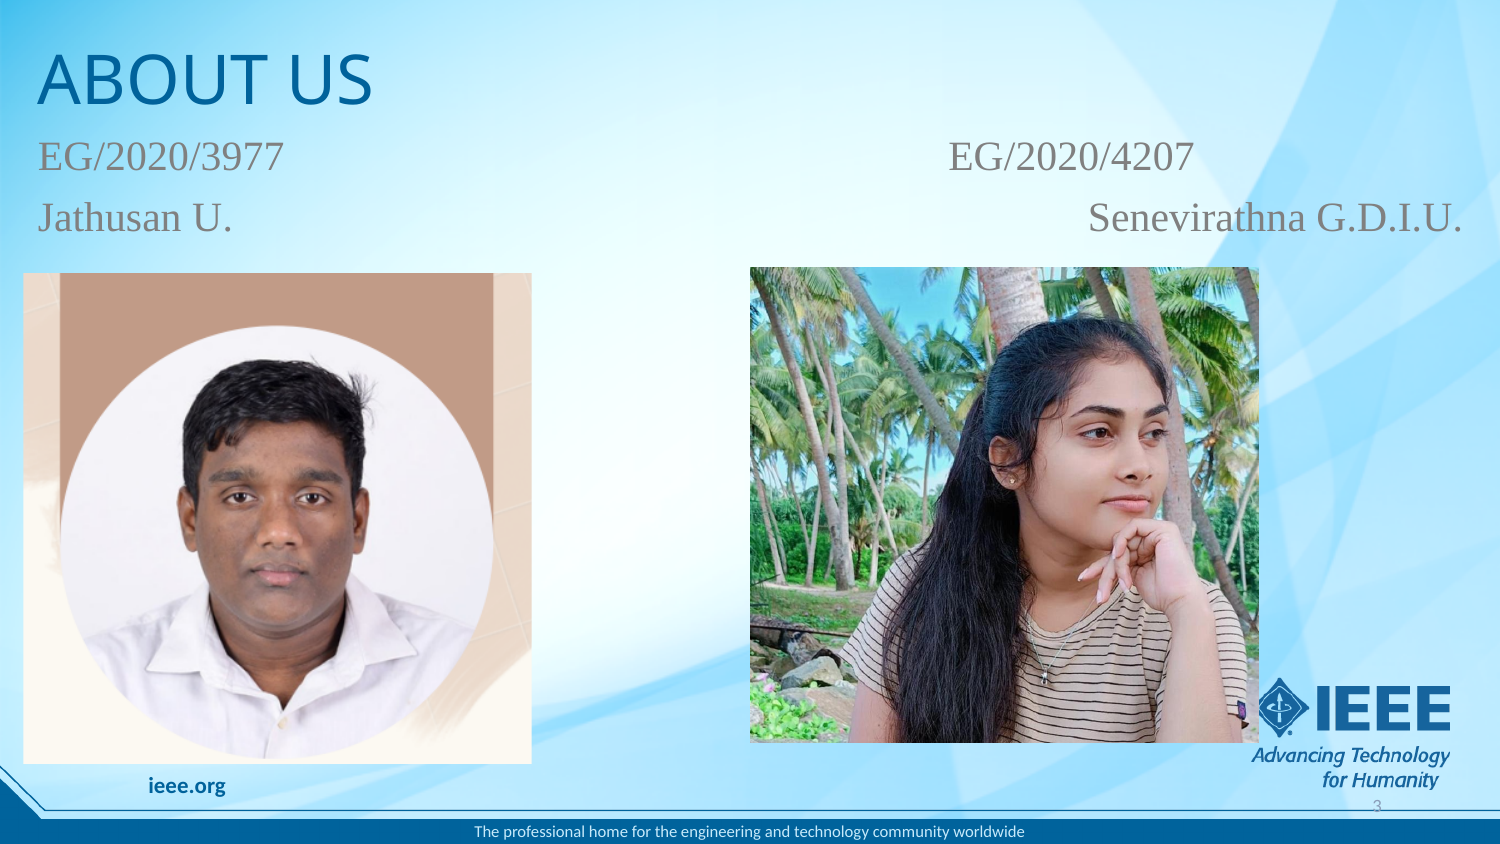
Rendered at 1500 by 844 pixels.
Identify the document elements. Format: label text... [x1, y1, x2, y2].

list EG/2020/3977 EG/2020/4207 Jathusan U. Senevirathna G.D.I.U. [37, 126, 1500, 743]
picture [0, 0, 1500, 844]
title ABOUT US [37, 31, 1409, 126]
slide_number 3 [1059, 782, 1397, 827]
